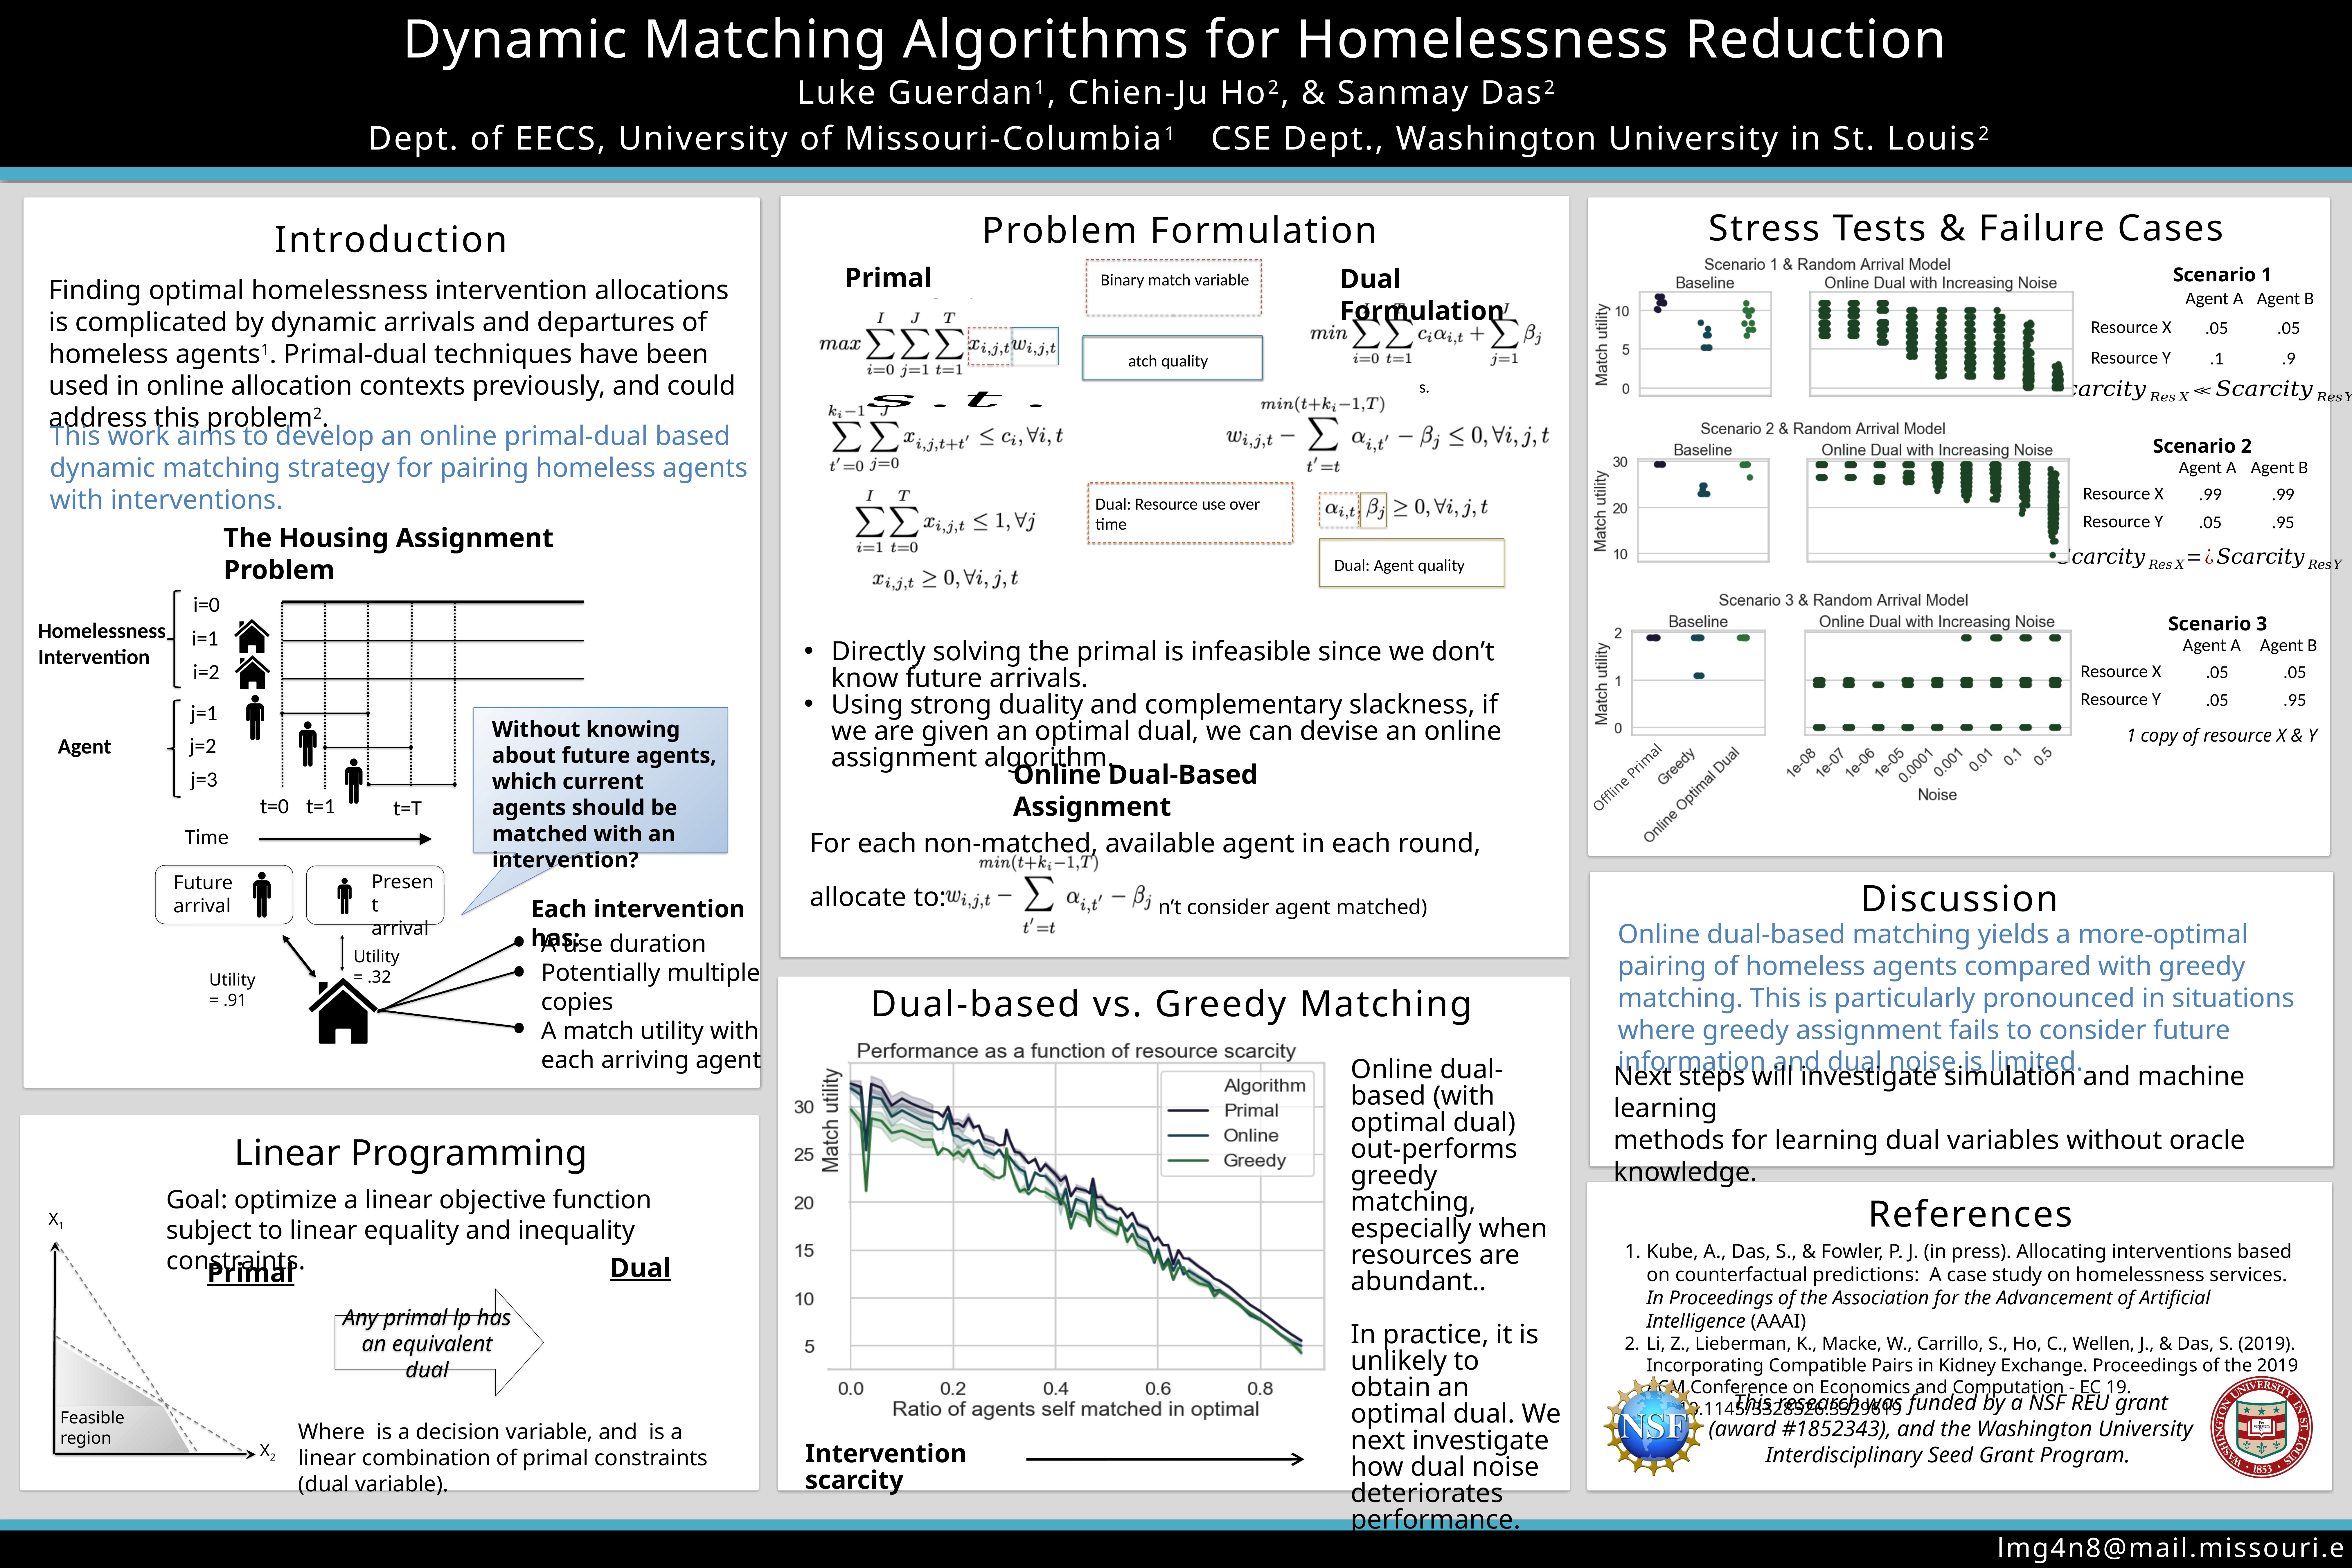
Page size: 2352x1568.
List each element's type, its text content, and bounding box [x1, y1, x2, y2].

text_box t=0 [256, 790, 302, 820]
text_box [461, 874, 540, 915]
table_cell .99 [2174, 484, 2247, 512]
table_cell .9 [2252, 348, 2325, 378]
table_cell .05 [2174, 512, 2247, 540]
table_cell .95 [2247, 512, 2320, 540]
text_box X2 [256, 1437, 295, 1465]
text_box [515, 1023, 524, 1033]
picture [308, 976, 378, 1045]
text_box Homelessness Intervention [34, 614, 171, 671]
picture [797, 299, 1078, 390]
text_box Linear Programming [130, 1127, 692, 1175]
table_cell Resource X [2082, 484, 2174, 512]
text_box [0, 1534, 1992, 1568]
table_header [2082, 458, 2174, 484]
text_box [780, 196, 1569, 957]
text_box [520, 966, 524, 977]
table_header Agent B [2256, 635, 2334, 661]
picture [2210, 1375, 2313, 1479]
text_box Primal Formulation [840, 258, 1074, 299]
text_box i=0 [189, 588, 235, 618]
text_box Dual-based vs. Greedy Matching [793, 978, 1551, 1026]
text_box [1589, 1184, 2331, 1489]
text_box [12, 966, 21, 997]
picture [1266, 292, 1558, 376]
text_box Dept. of EECS, University of Missouri-Columbia1 CSE Dept., Washington University in St. Louis2 [44, 115, 2313, 159]
text_box j=3 [186, 763, 233, 793]
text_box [282, 935, 316, 978]
text_box Any primal lp has an equivalent dual [335, 1288, 544, 1396]
text_box Scenario 2 [2139, 431, 2266, 459]
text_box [377, 941, 519, 971]
table_cell .99 [2247, 484, 2320, 512]
text_box lmg4n8@mail.missouri.edu [1992, 1534, 2352, 1568]
picture [1602, 1374, 1705, 1477]
text_box [1083, 336, 1263, 379]
table_header Agent B [2247, 458, 2320, 484]
text_box Scenario 3 [2154, 609, 2282, 637]
text_box [1088, 482, 1293, 542]
text_box Dynamic Matching Algorithms for Homelessness Reduction [0, 2, 2352, 69]
text_box Introduction [198, 214, 584, 262]
text_box Primal [203, 1253, 306, 1290]
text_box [1214, 395, 1557, 485]
text_box Agent [53, 730, 129, 760]
text_box [155, 865, 293, 924]
text_box Scenario 1 [2159, 260, 2287, 288]
table_header Agent A [2181, 289, 2252, 317]
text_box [56, 1336, 243, 1451]
picture [326, 877, 363, 915]
text_box Dual: Resource use over time [1091, 490, 1296, 535]
text_box Online dual-based matching yields a more-optimal pairing of homeless agents compared with greedy matching. This is particularly pronounced in situations where greedy assignment fails to consider future information and dual noise is limited. [1613, 914, 2307, 1056]
text_box Problem Formulation [939, 204, 1421, 252]
text_box [1591, 873, 1784, 1165]
text_box [1319, 539, 1504, 587]
text_box Discussion [1784, 873, 2135, 914]
text_box [171, 590, 181, 688]
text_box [53, 1242, 55, 1454]
text_box [21, 1116, 757, 1489]
text_box [25, 199, 759, 1086]
text_box Finding optimal homelessness intervention allocations is complicated by dynamic arrivals and departures of homeless agents1. Primal-dual techniques have been used in online allocation contexts previously, and could address this problem2. [44, 270, 757, 434]
text_box Directly solving the primal is infeasible since we don’t know future arrivals. Using strong duality and complementary slackness, if we are given an optimal dual, we can devise an online assignment algorithm. [800, 637, 1541, 774]
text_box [56, 1242, 197, 1336]
picture [285, 721, 377, 804]
picture [238, 871, 285, 918]
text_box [934, 853, 1158, 947]
text_box 1 copy of resource X & Y [2122, 721, 2333, 748]
picture [804, 401, 1085, 595]
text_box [282, 602, 584, 789]
table_cell Resource X [2086, 317, 2181, 348]
text_box Utility = .32 [349, 943, 376, 975]
text_box At the end of each trial, the correct category was revealed and the subjects recorded the accuracy of their category guess. [1589, 199, 2328, 635]
text_box [585, 707, 728, 853]
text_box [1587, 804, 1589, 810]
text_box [794, 1038, 1330, 1426]
picture [232, 695, 278, 741]
text_box j=2 [185, 729, 231, 760]
text_box [0, 112, 2352, 166]
text_box j=1 [186, 696, 231, 727]
text_box [167, 700, 181, 798]
table_header Agent A [2179, 637, 2256, 661]
text_box Utility = .91 [205, 966, 300, 1012]
text_box At the end of each trial, the correct category was revealed and the subjects recorded the accuracy of their category guess. [1589, 717, 2328, 854]
text_box Online Dual-Based Assignment [1009, 774, 1359, 802]
text_box t=T [389, 792, 435, 822]
table_cell .95 [2256, 689, 2334, 717]
text_box A use duration Potentially multiple copies A match utility with each arriving agent [509, 925, 770, 1104]
text_box Dual Formulation [1335, 259, 1569, 328]
text_box [1086, 259, 1262, 315]
text_box Future arrival [169, 868, 242, 919]
text_box References [1667, 1189, 2274, 1236]
text_box [1568, 1519, 2352, 1531]
text_box t=1 [302, 792, 348, 820]
picture [1294, 485, 1542, 530]
table_cell Resource Y [2085, 689, 2179, 717]
text_box [440, 867, 445, 923]
text_box Online dual-based (with optimal dual) out-performs greedy matching, especially when resources are abundant.. In practice, it is unlikely to obtain an optimal dual. We next investigate how dual noise deteriorates performance. [1346, 1055, 1568, 1536]
table_cell .05 [2179, 689, 2256, 717]
table_cell .05 [2256, 661, 2334, 689]
text_box Dual [605, 1248, 677, 1285]
text_box [0, 1519, 1346, 1531]
text_box [779, 978, 1568, 1489]
table_cell Resource Y [2082, 512, 2174, 540]
text_box Intervention scarcity [801, 1439, 1031, 1496]
table_cell Resource X [2085, 661, 2179, 689]
text_box Present arrival [367, 867, 440, 941]
picture [234, 618, 270, 690]
picture [1571, 254, 2084, 403]
text_box Stress Tests & Failure Cases [1626, 202, 2307, 250]
text_box Dual: Agent quality [1506, 552, 1515, 577]
table_cell .05 [2252, 317, 2325, 348]
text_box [377, 971, 519, 1011]
text_box X1 [44, 1206, 84, 1233]
text_box [2135, 873, 2332, 1165]
text_box i=1 [187, 622, 232, 652]
text_box [0, 0, 2352, 2]
text_box Luke Guerdan1, Chien-Ju Ho2, & Sanmay Das2 [0, 69, 2352, 112]
table_cell .05 [2181, 317, 2252, 348]
text_box Kube, A., Das, S., & Fowler, P. J. (in press). Allocating interventions based on counterfactual predictions: A case study on homelessness services. In Proceedings of the Association for the Advancement of Artificial Intelligence (AAAI) Li, Z., Lieberman, K., Macke, W., Carrillo, S., Ho, C., Wellen, J., & Das, S. (2019). Incorporating Compatible Pairs in Kidney Exchange. Proceedings of the 2019 ACM Conference on Economics and Computation - EC 19. doi:10.1145/3328526.3329619 [1620, 1236, 2315, 1421]
text_box For each non-matched, available agent in each round, allocate to: [805, 802, 1547, 914]
text_box The Housing Assignment Problem [219, 518, 599, 587]
table_cell Resource Y [2086, 348, 2181, 378]
text_box [0, 166, 2352, 180]
text_box [514, 936, 524, 947]
table_cell .05 [2179, 661, 2256, 689]
text_box This work aims to develop an online primal-dual based dynamic matching strategy for pairing homeless agents with interventions. [45, 416, 763, 517]
text_box This research was funded by a NSF REU grant (award #1852343), and the Washington University Interdisciplinary Seed Grant Program. [1707, 1386, 2200, 1469]
picture [1590, 419, 2080, 571]
text_box [473, 792, 488, 853]
picture [1591, 589, 2083, 850]
table_cell .1 [2181, 348, 2252, 378]
table_header Agent A [2174, 459, 2247, 484]
text_box Next steps will investigate simulation and machine learning methods for learning dual variables without oracle knowledge. [1609, 1056, 2328, 1189]
table_header [2085, 635, 2179, 661]
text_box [382, 1010, 519, 1028]
table_header Agent B [2252, 289, 2325, 317]
text_box [306, 865, 439, 925]
table_header [2086, 289, 2181, 317]
text_box i=2 [188, 655, 233, 686]
text_box Each intervention has: [526, 891, 781, 954]
text_box Time [181, 820, 236, 851]
text_box Without knowing about future agents, which current agents should be matched with an intervention? [488, 713, 726, 874]
text_box Goal: optimize a linear objective function subject to linear equality and inequality constraints. [162, 1181, 706, 1277]
